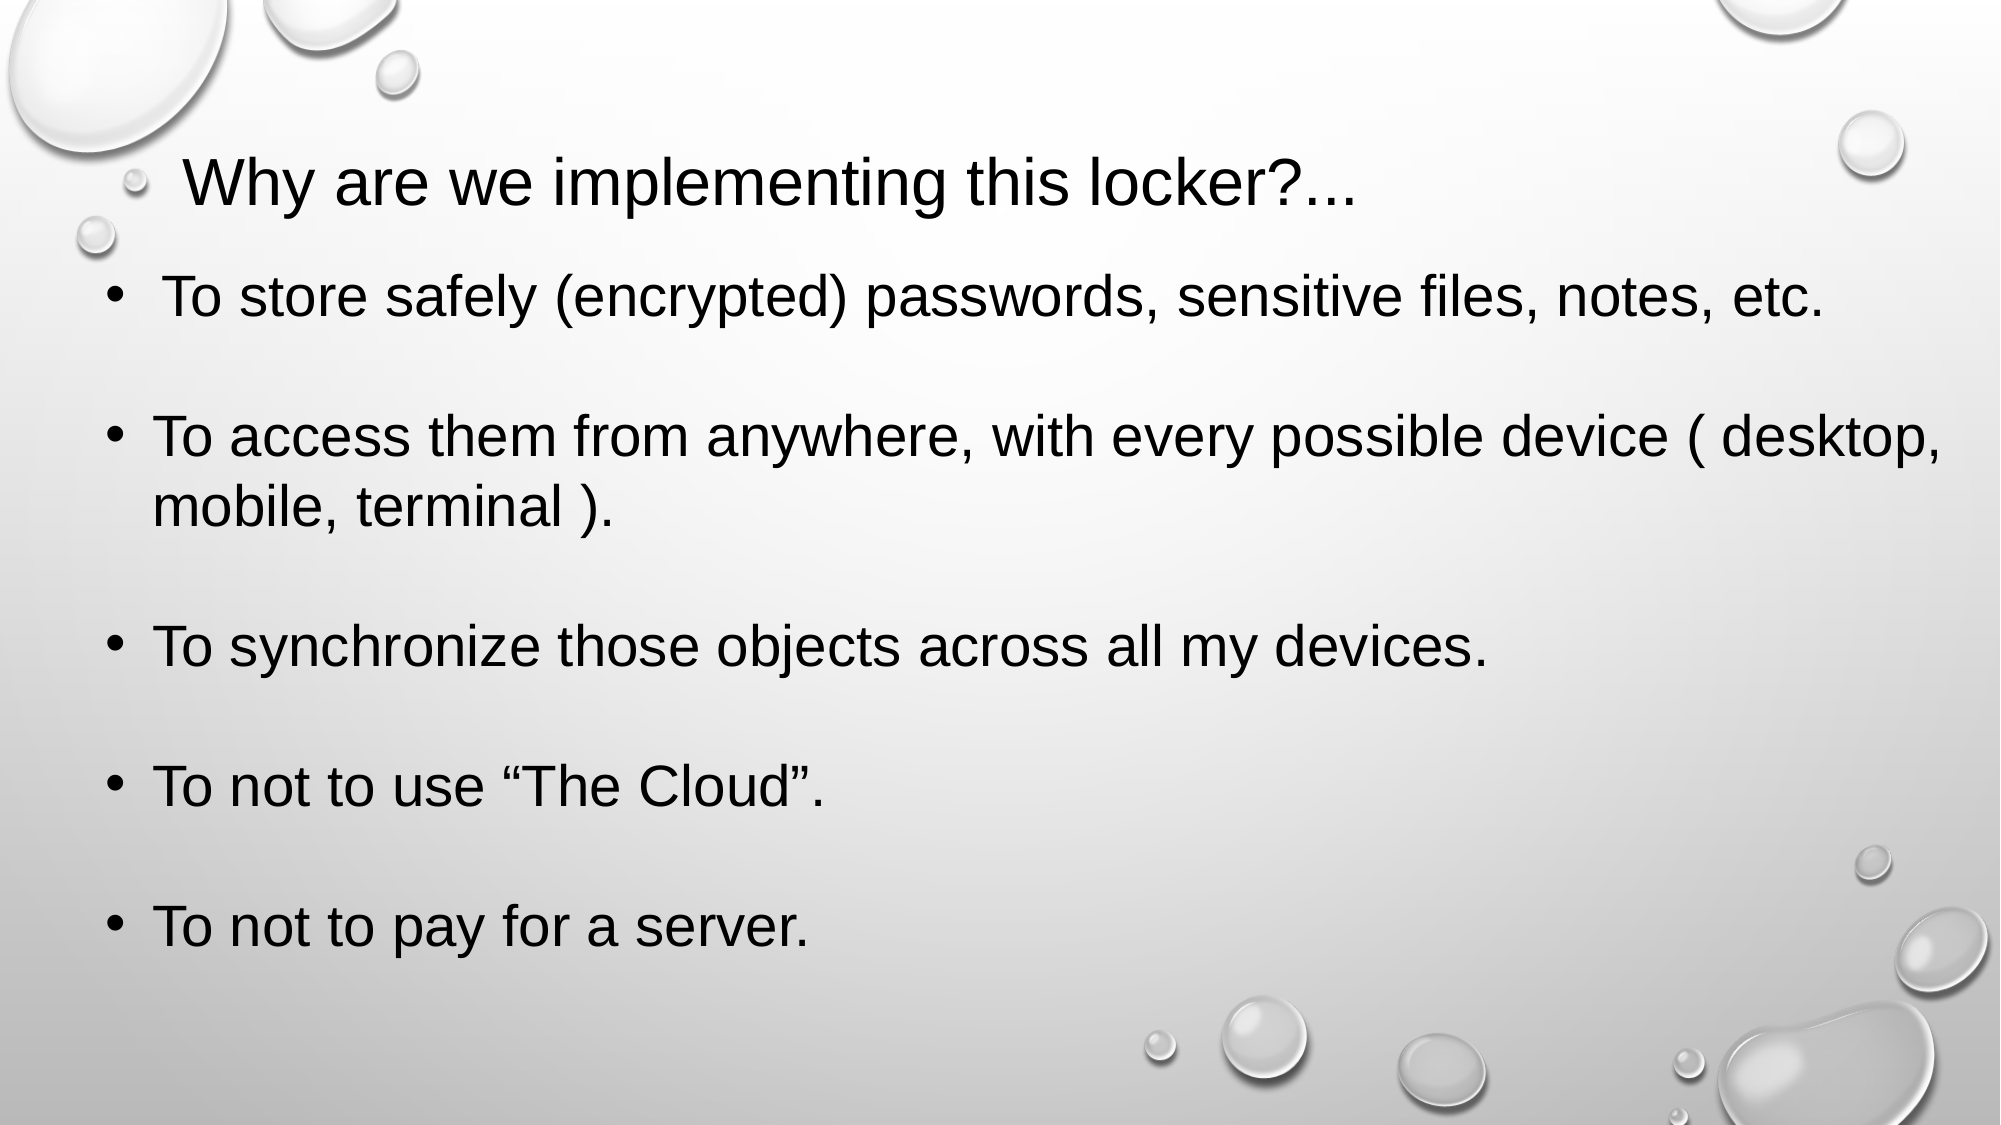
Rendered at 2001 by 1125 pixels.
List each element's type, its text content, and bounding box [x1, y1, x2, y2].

text_box Why are we implementing this locker?... [168, 131, 1755, 227]
text_box To store safely (encrypted) passwords, sensitive files, notes, etc. To access them from anywhere, with every possible device ( desktop, mobile, terminal ). To synchronize those objects across all my devices. To not to use “The Cloud”. To not to pay for a server. [90, 250, 1980, 1036]
picture [0, 0, 2000, 1125]
